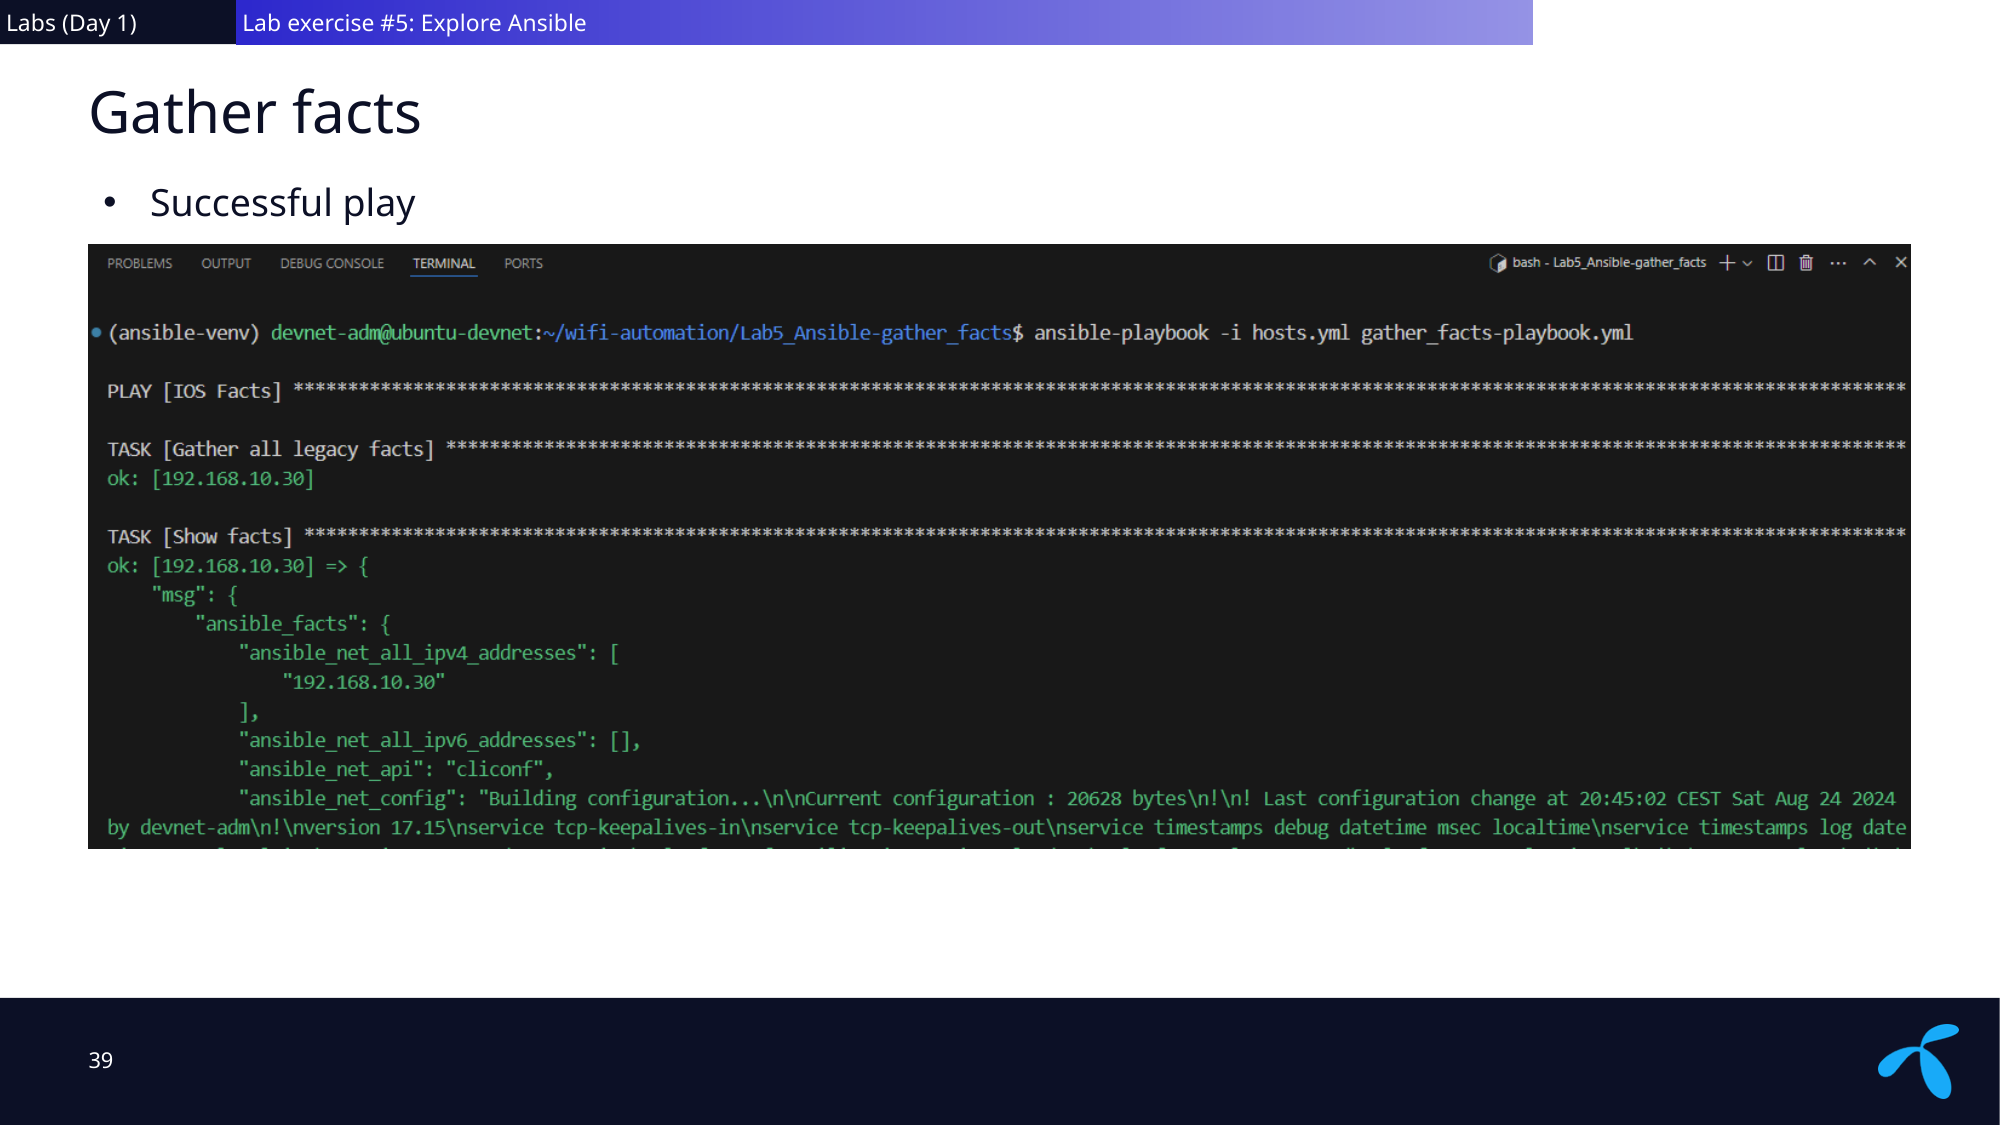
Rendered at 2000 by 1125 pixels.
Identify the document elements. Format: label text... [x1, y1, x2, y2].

text_box Successful play [88, 171, 1089, 232]
title Gather facts [88, 70, 1911, 160]
picture [1878, 1024, 1959, 1099]
picture [88, 244, 1912, 849]
slide_number 39 [88, 1024, 237, 1099]
footer Labs (Day 1) [0, 0, 236, 45]
text_box Lab exercise #5: Explore Ansible [236, 0, 1533, 45]
